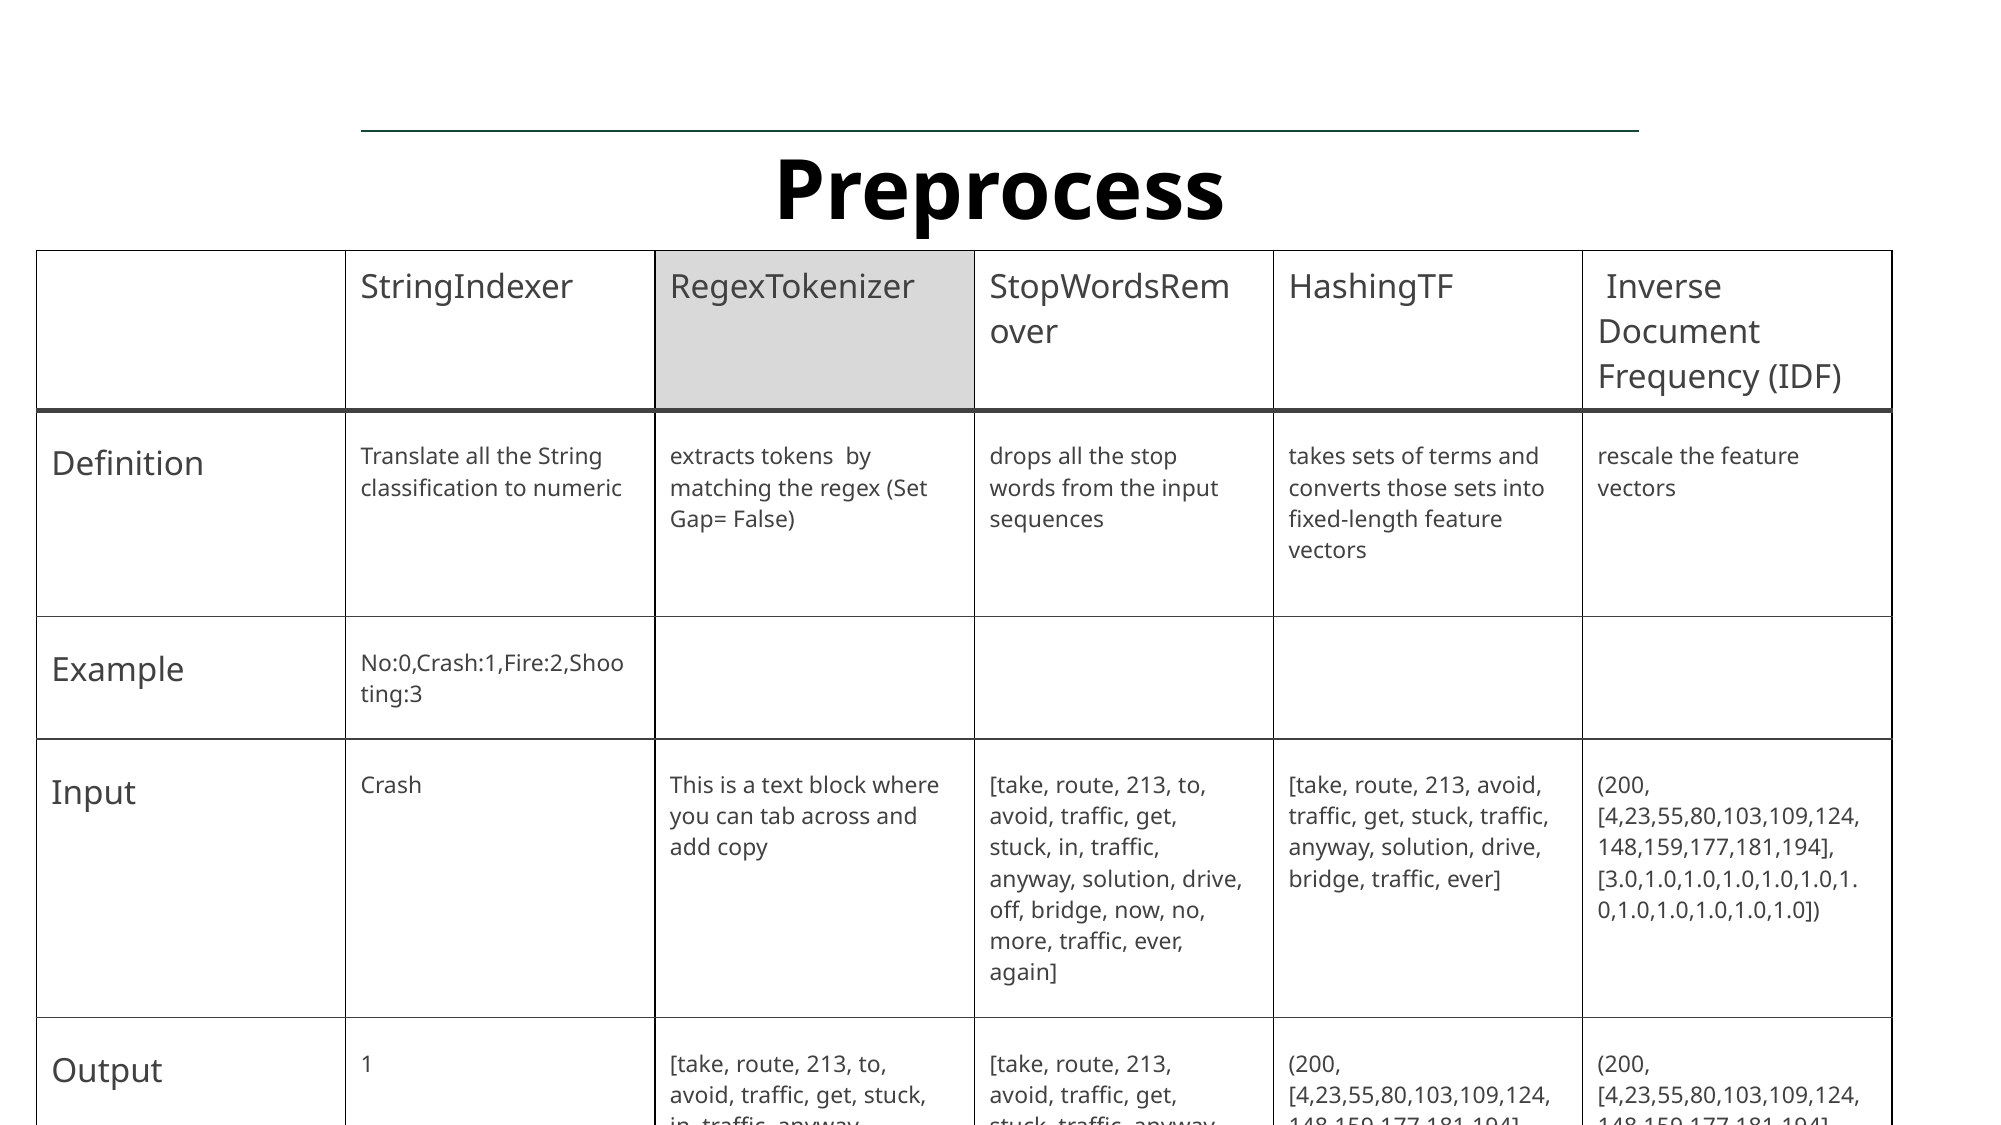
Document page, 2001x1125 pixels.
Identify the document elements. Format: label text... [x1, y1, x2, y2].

table_cell [975, 617, 1273, 738]
table_cell takes sets of terms and converts those sets into fixed-length feature vectors [1274, 413, 1582, 616]
table_cell Translate all the String classification to numeric [346, 413, 654, 616]
table_cell [take, route, 213, to, avoid, traffic, get, stuck, in, traffic, anyway, solution, drive, off, bridge, now, no, more, traffic, ever, again] [656, 1018, 974, 1125]
table_cell Definition [37, 413, 345, 616]
table_cell [656, 617, 974, 738]
table_header HashingTF [1274, 251, 1582, 408]
table_header RegexTokenizer [656, 251, 974, 408]
table_cell [take, route, 213, avoid, traffic, get, stuck, traffic, anyway, solution, drive, bridge, traffic, ever] [975, 1018, 1273, 1125]
table_header Inverse Document Frequency (IDF) [1583, 251, 1891, 408]
table_cell Crash [346, 740, 654, 1017]
table_header StopWordsRemover [975, 251, 1273, 408]
table_cell (200,[4,23,55,80,103,109,124,148,159,177,181,194],[7.1,3.2,2.7,3.1,2.7,3.3,3.2,2.6,2.5,3.2,3.2,3.0]) [1583, 1018, 1891, 1125]
table_cell This is a text block where you can tab across and add copy [656, 740, 974, 1017]
table_cell drops all the stop words from the input sequences [975, 413, 1273, 616]
table_cell [1274, 617, 1582, 738]
table_cell extracts tokens by matching the regex (Set Gap= False) [656, 413, 974, 616]
table_cell No:0,Crash:1,Fire:2,Shooting:3 [346, 617, 654, 738]
table_header StringIndexer [346, 251, 654, 408]
table_cell (200,[4,23,55,80,103,109,124,148,159,177,181,194],[3.0,1.0,1.0,1.0,1.0,1.0,1.0,1.0,1.0,1.0,1.0,1.0]) [1274, 1018, 1582, 1125]
table_cell 1 [346, 1018, 654, 1125]
table_cell Output [37, 1018, 345, 1125]
table_cell (200,[4,23,55,80,103,109,124,148,159,177,181,194],[3.0,1.0,1.0,1.0,1.0,1.0,1.0,1.0,1.0,1.0,1.0,1.0]) [1583, 740, 1891, 1017]
table_cell [take, route, 213, avoid, traffic, get, stuck, traffic, anyway, solution, drive, bridge, traffic, ever] [1274, 740, 1582, 1017]
table_header [37, 251, 345, 408]
table_cell Input [37, 740, 345, 1017]
table_cell rescale the feature vectors [1583, 413, 1891, 616]
table_cell Example [37, 617, 345, 738]
table_cell [take, route, 213, to, avoid, traffic, get, stuck, in, traffic, anyway, solution, drive, off, bridge, now, no, more, traffic, ever, again] [975, 740, 1273, 1017]
title Preprocess [150, 151, 1850, 250]
table_cell [1583, 617, 1891, 738]
